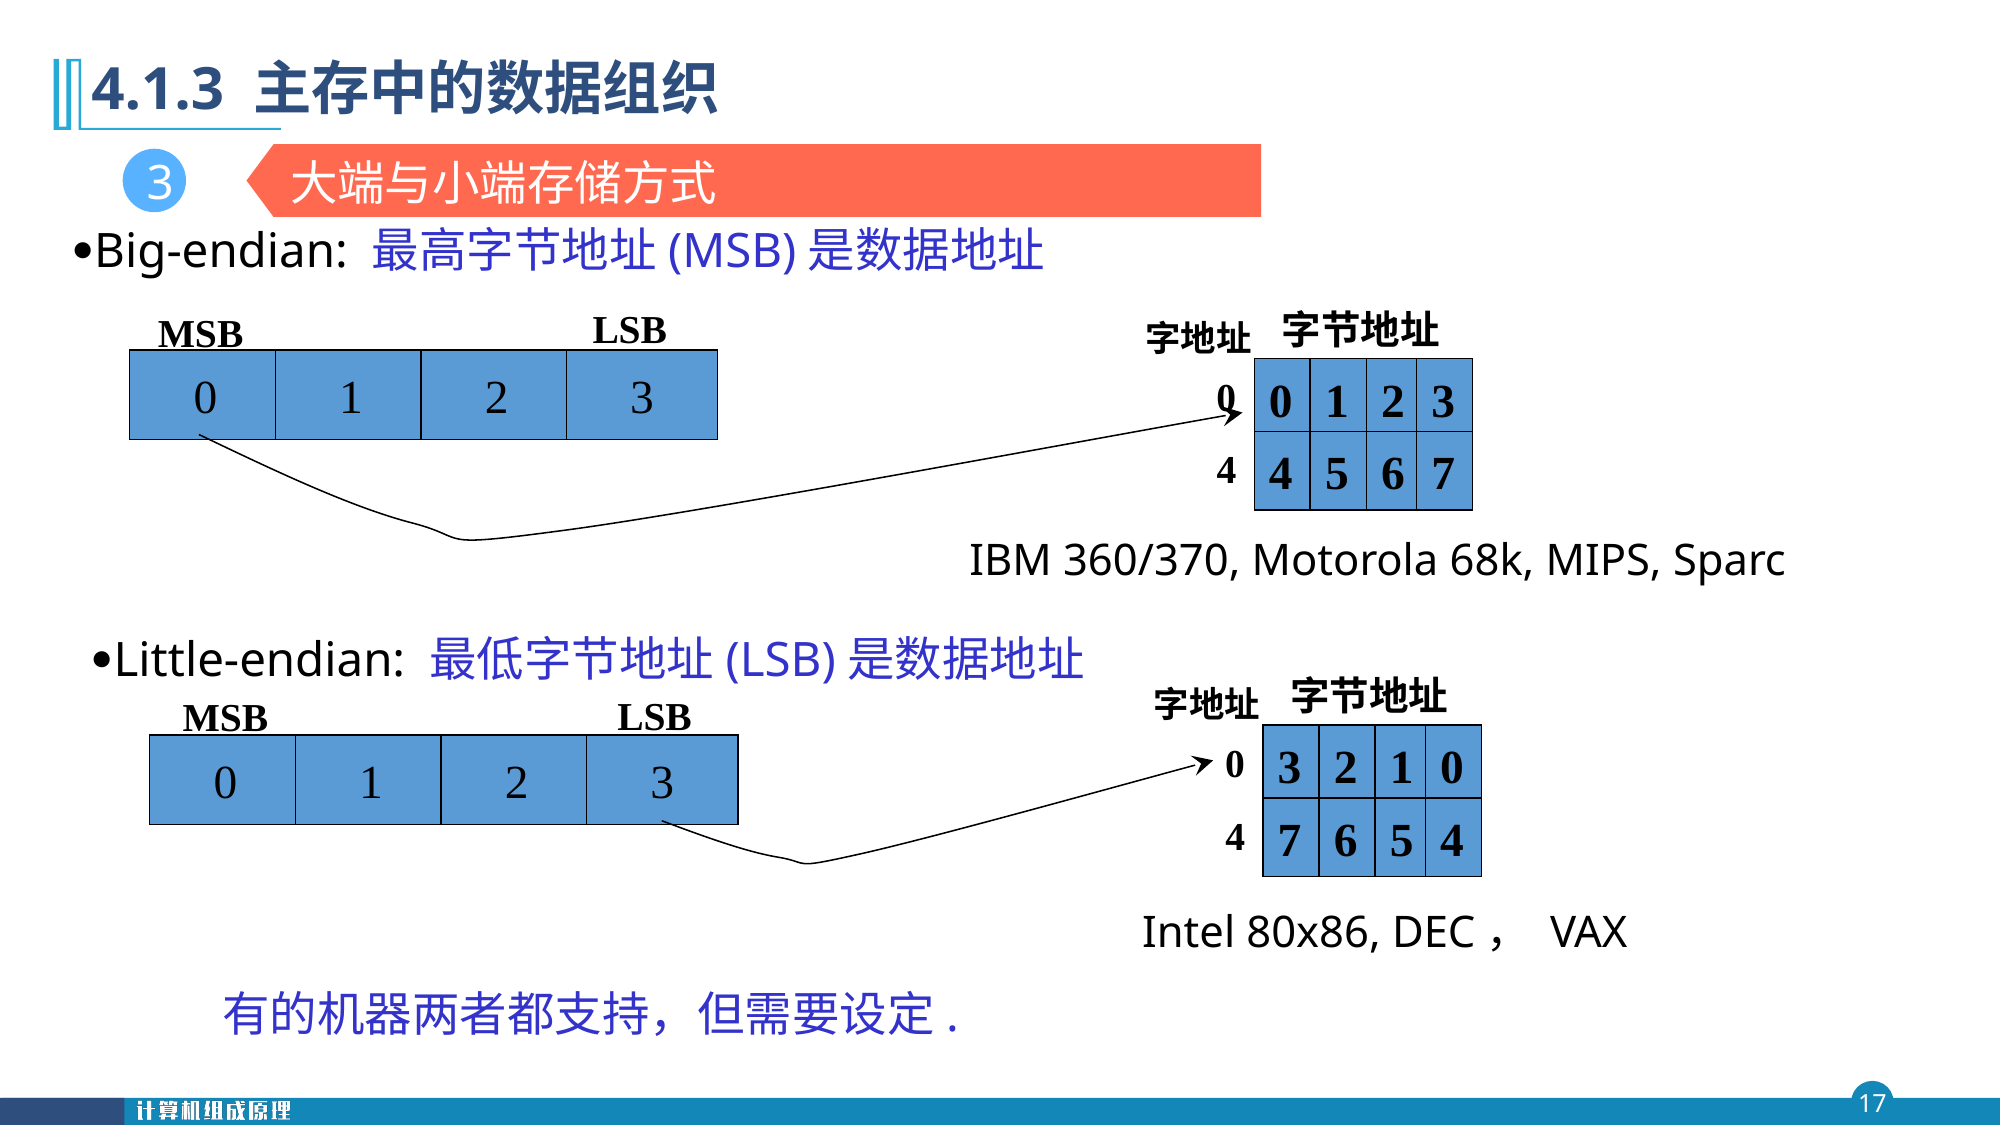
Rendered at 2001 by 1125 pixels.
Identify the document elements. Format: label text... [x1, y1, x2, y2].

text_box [1125, 297, 1501, 511]
text_box 第四 章 [28, 22, 370, 95]
text_box Intel 80x86, DEC， VAX [1127, 896, 1654, 964]
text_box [149, 683, 738, 825]
text_box [672, 769, 1134, 864]
text_box IBM 360/370, Motorola 68k, MIPS, Sparc [954, 531, 1915, 592]
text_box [122, 144, 1262, 217]
title 4.1.3 主存中的数据组织 [76, 40, 1161, 142]
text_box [1134, 663, 1510, 877]
text_box 有的机器两者都支持，但需要设定. [207, 976, 994, 1049]
text_box Little-endian: 最低字节地址(LSB)是数据地址 [79, 622, 1155, 694]
text_box Big-endian: 最高字节地址(MSB)是数据地址 [59, 212, 1151, 285]
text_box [129, 296, 718, 440]
text_box [210, 415, 1125, 541]
